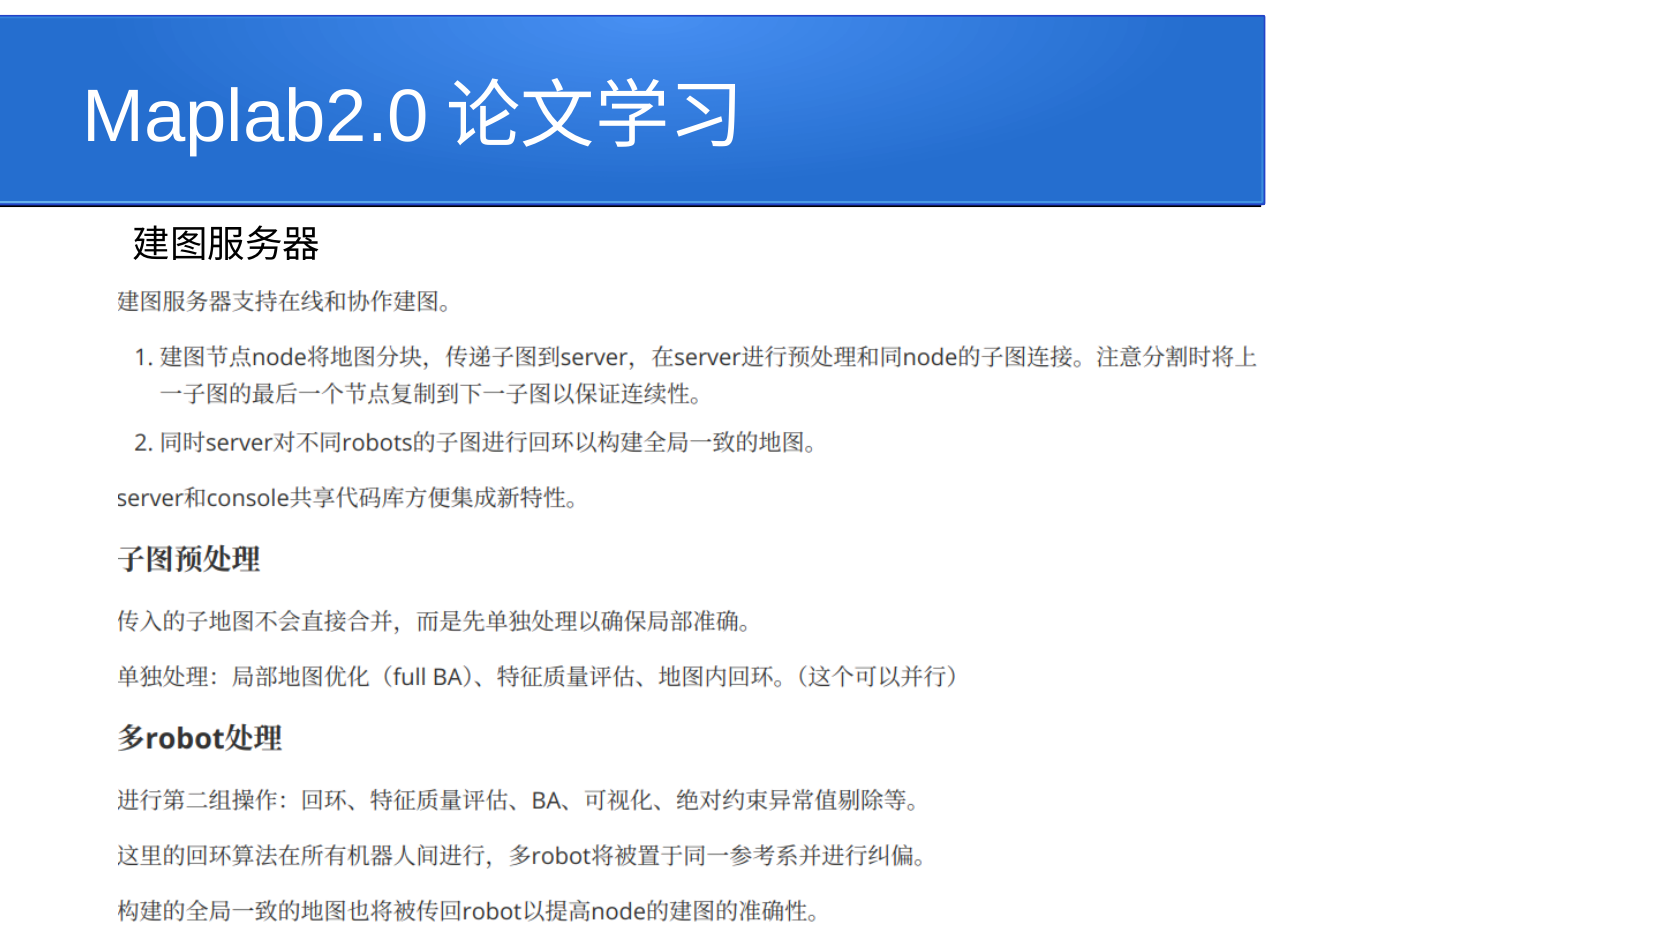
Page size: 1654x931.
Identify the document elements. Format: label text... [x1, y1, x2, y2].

text_box 建图服务器 [118, 212, 532, 272]
picture [117, 274, 1264, 931]
text_box Maplab2.0论文学习 [82, 35, 1235, 189]
picture [0, 13, 1269, 211]
